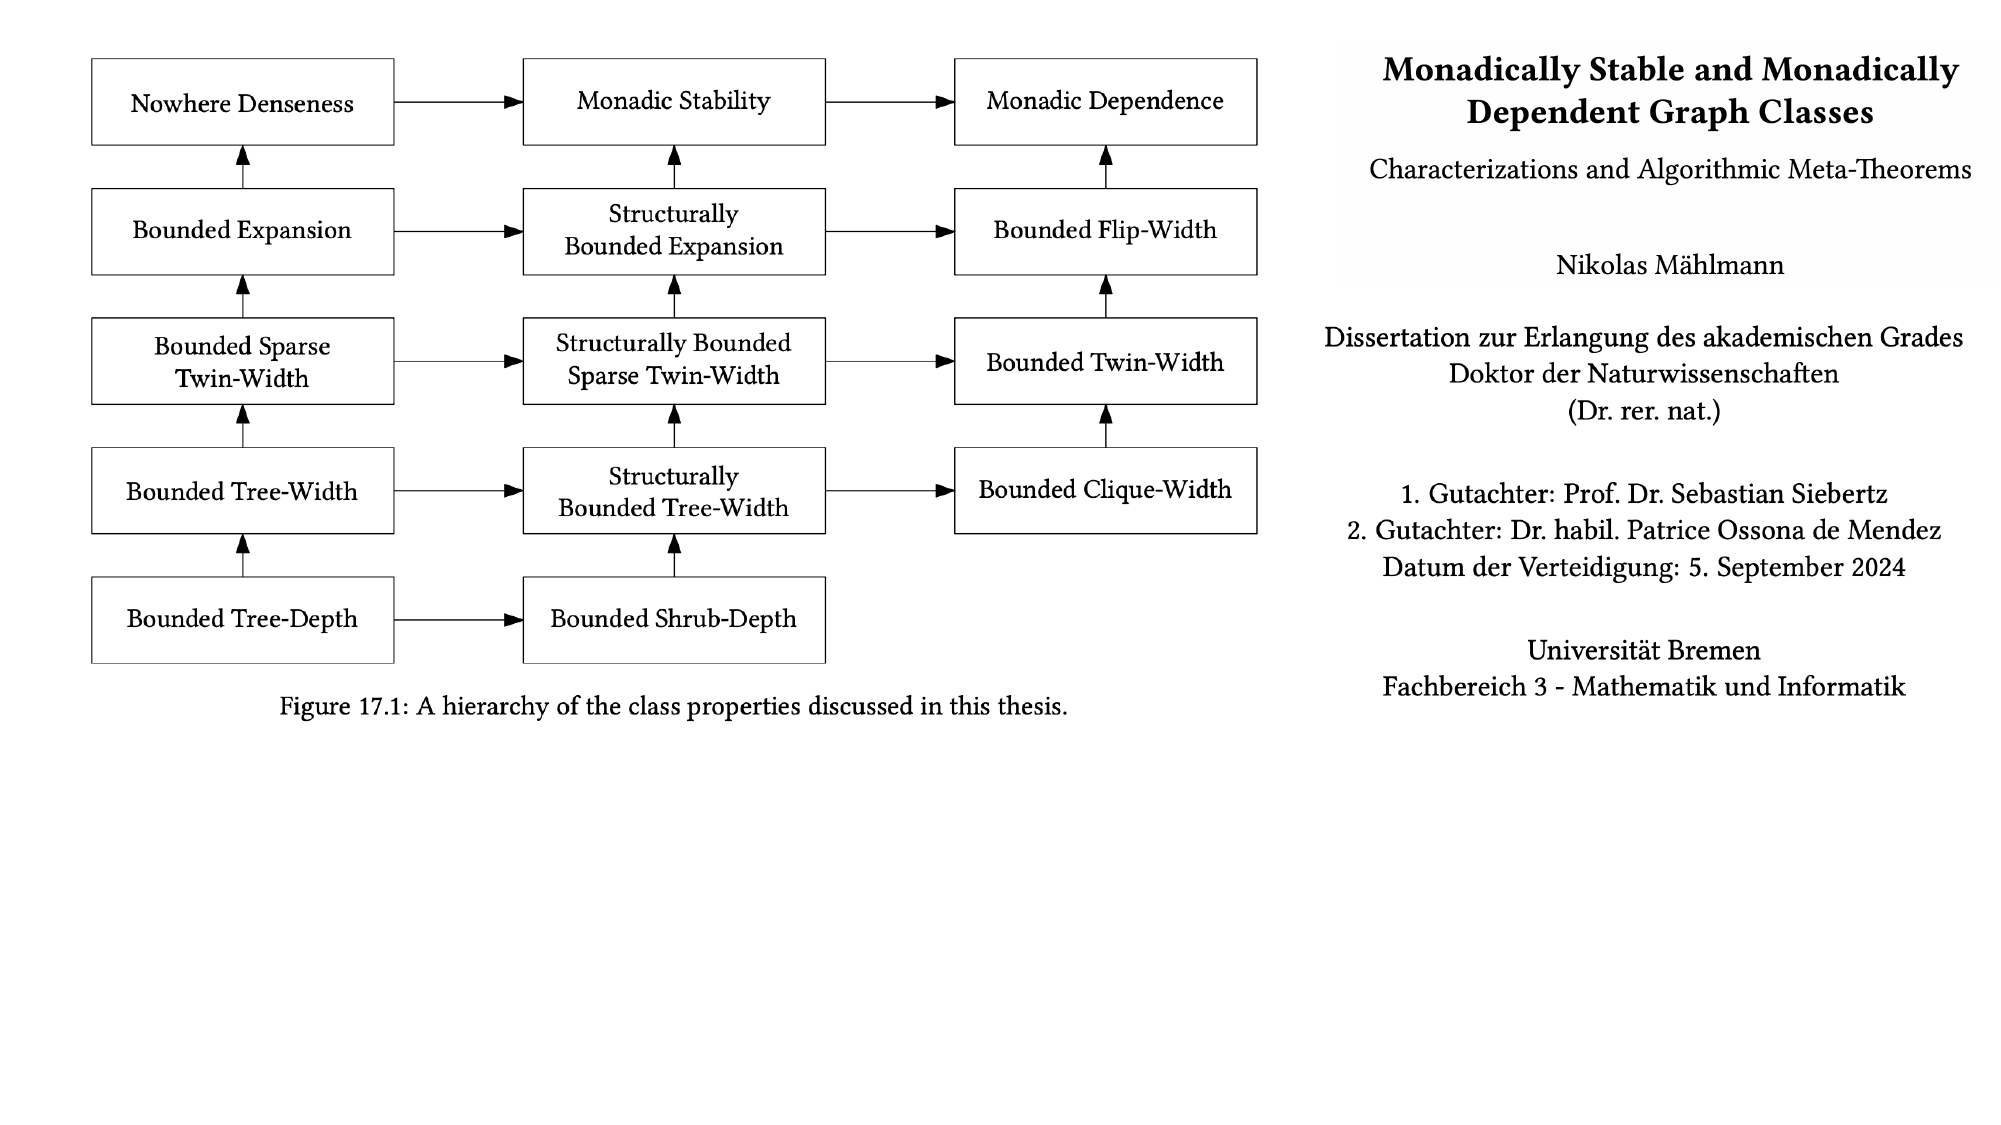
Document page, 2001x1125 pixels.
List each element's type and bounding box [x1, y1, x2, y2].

picture [1341, 42, 2000, 286]
picture [1312, 316, 1969, 711]
picture [17, 28, 1293, 739]
